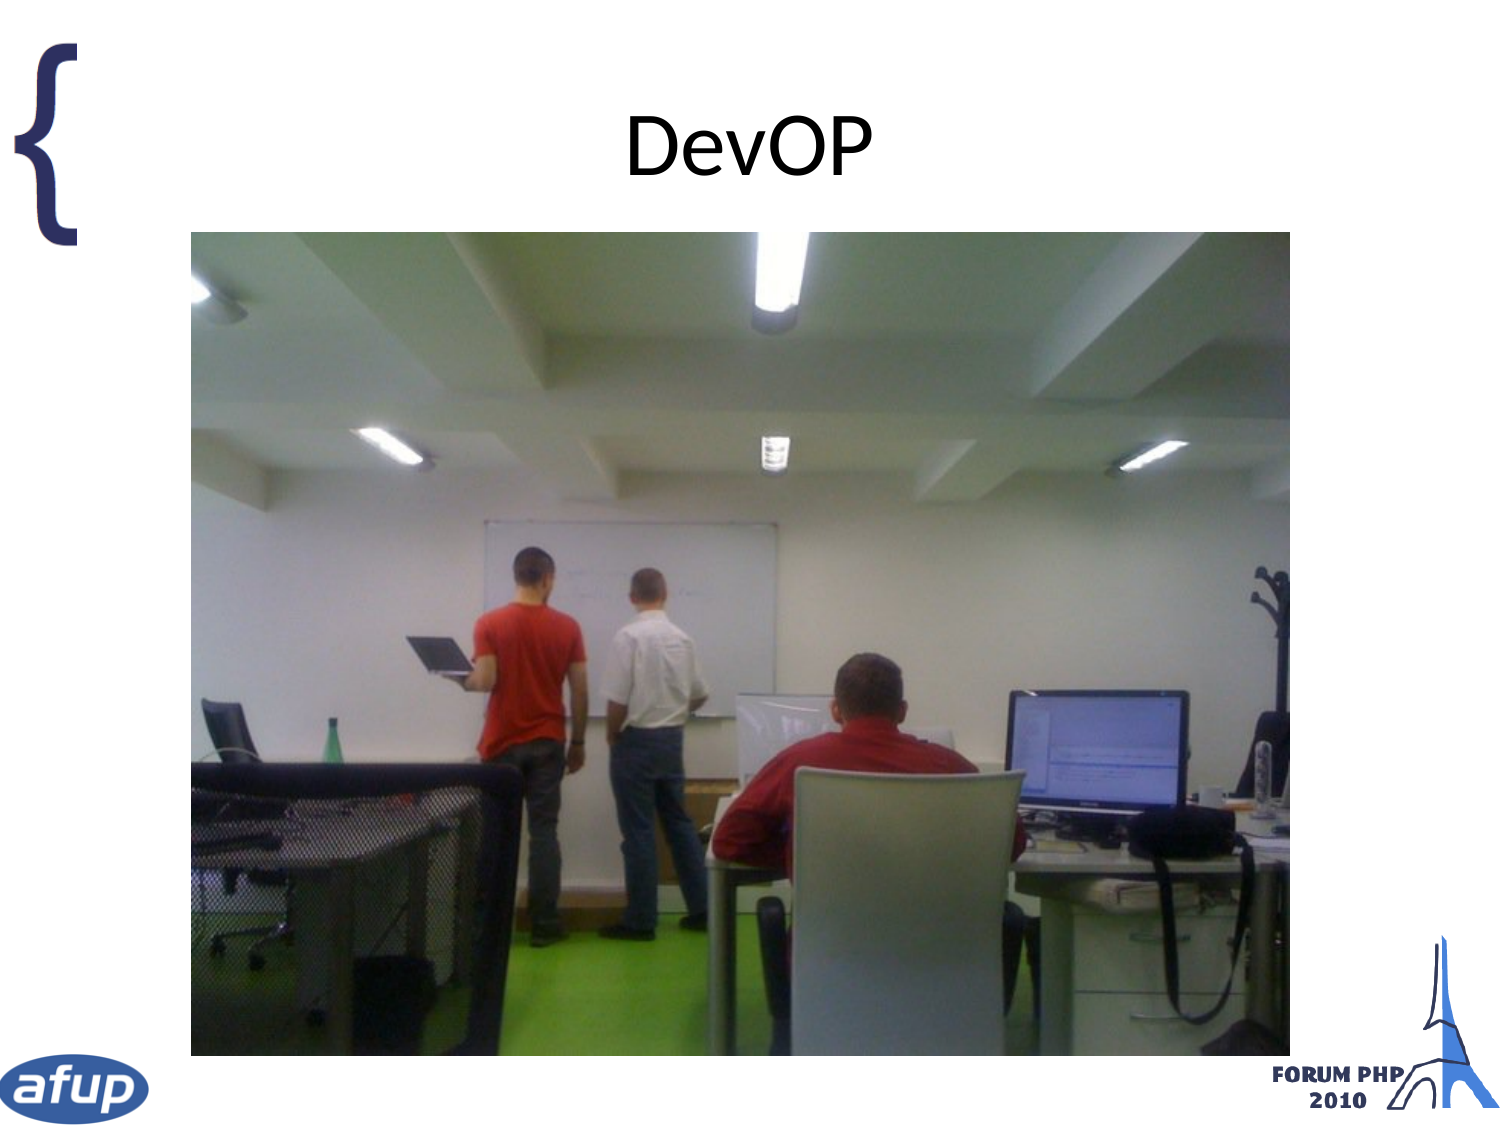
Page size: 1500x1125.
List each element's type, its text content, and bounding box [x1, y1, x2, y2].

picture [191, 232, 1500, 1125]
title DevOP [75, 45, 1425, 233]
picture [0, 0, 77, 287]
picture [0, 1053, 150, 1125]
